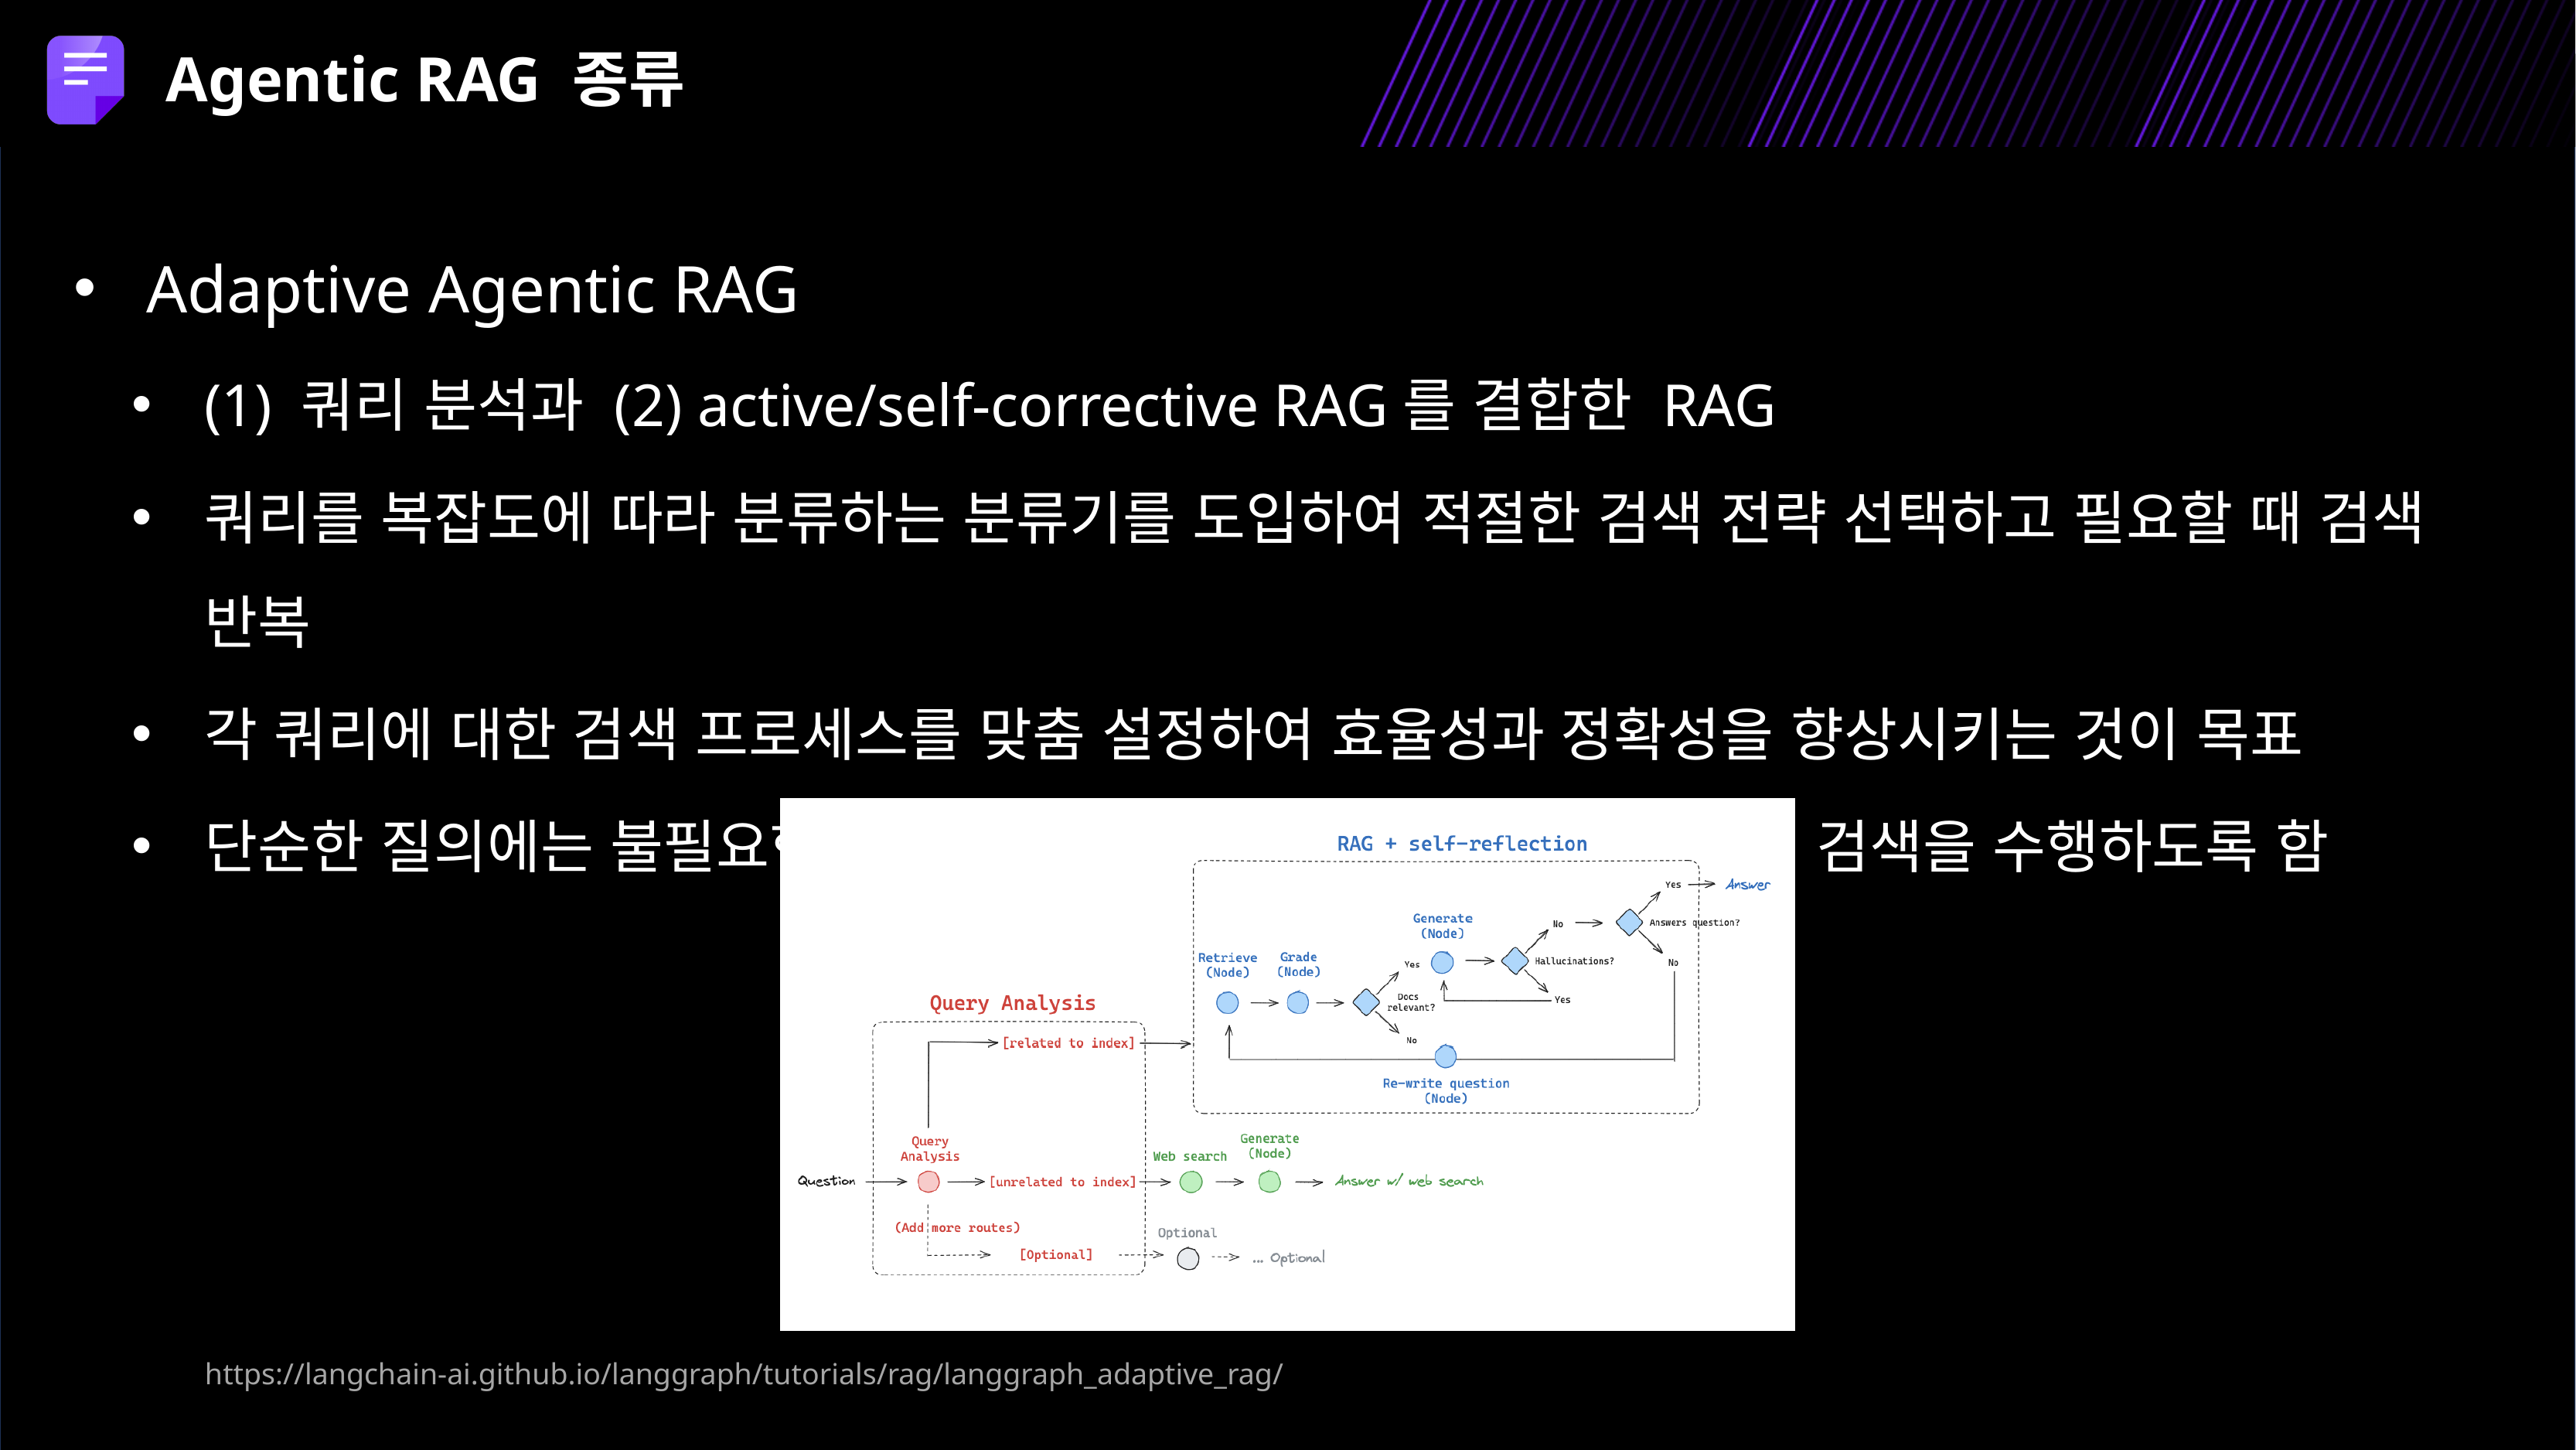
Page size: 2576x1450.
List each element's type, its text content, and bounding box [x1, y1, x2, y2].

list Agentic RAG 종류 [154, 43, 1367, 140]
picture [0, 0, 2576, 147]
list Adaptive Agentic RAG (1) 쿼리 분석과 (2) active/self-corrective RAG를 결합한 RAG 쿼리를 복잡도에 따라 분류하는 분류기를 도입하여 적절한 검색 전략 선택하고 필요할 때 검색 반복 각 쿼리에 대한 검색 프로세스를 맞춤 설정하여 효율성과 정확성을 향상시키는 것이 목표 단순한 질의에는 불필요한 검색을 피하고, 복잡한 질의에는 다단계 검색을 수행하도록 함 [62, 203, 2513, 1210]
list https://langchain-ai.github.io/langgraph/tutorials/rag/langgraph_adaptive_rag/ [193, 1349, 1940, 1407]
picture [780, 798, 1795, 1331]
